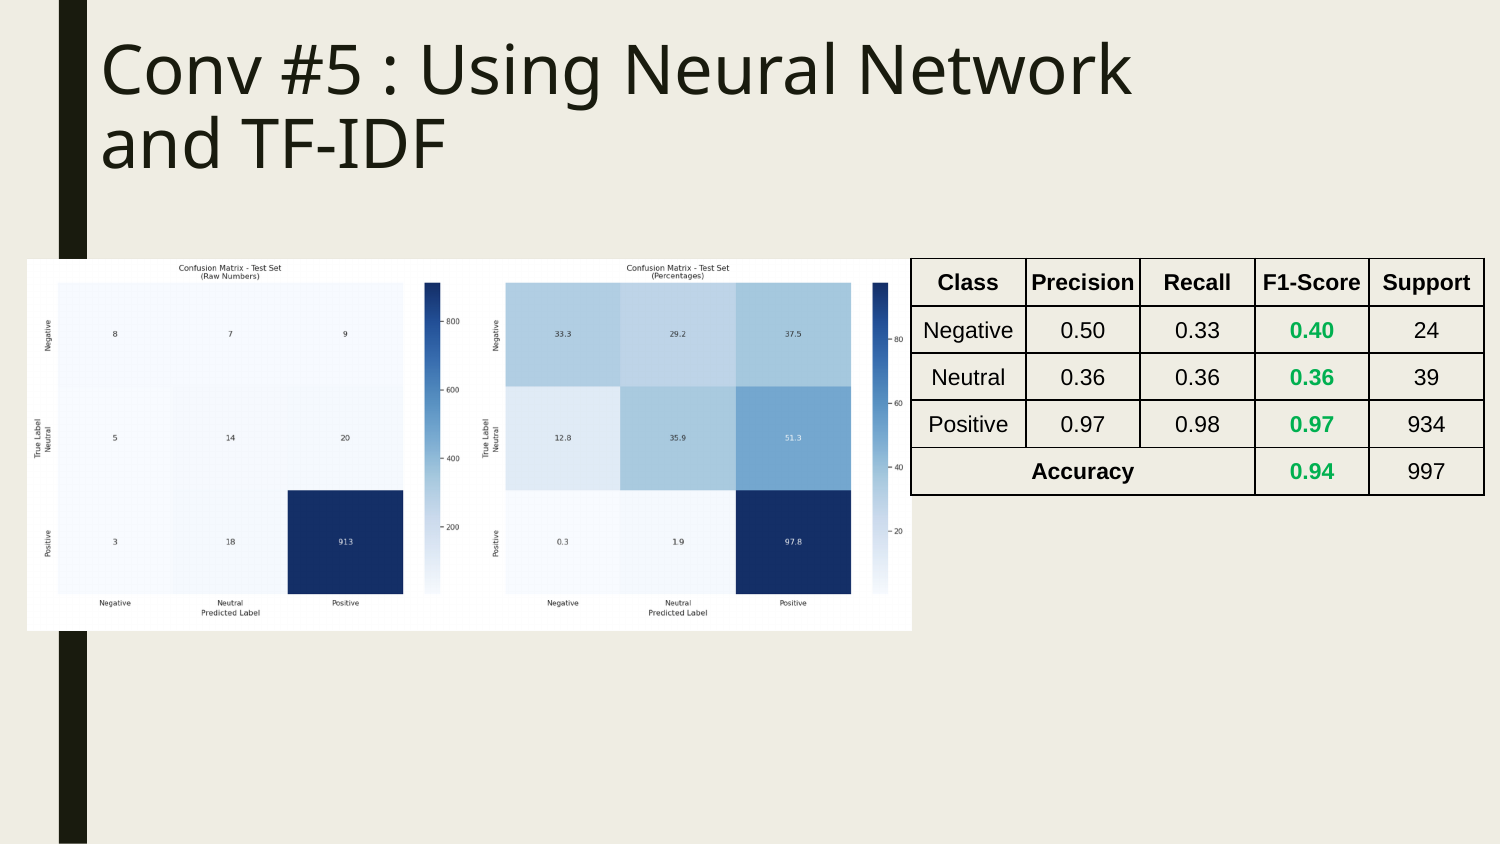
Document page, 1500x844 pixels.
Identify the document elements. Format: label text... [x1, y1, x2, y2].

table_cell 0.36 [1141, 354, 1254, 399]
picture [27, 258, 912, 631]
title Conv #5 : Using Neural Network and TF-IDF [88, 30, 1271, 214]
table_cell 0.40 [1256, 307, 1368, 352]
table_cell 0.94 [1256, 448, 1368, 494]
table_cell Positive [916, 401, 1025, 447]
table_cell 39 [1370, 354, 1483, 399]
table_cell 0.97 [1027, 401, 1139, 447]
table_cell 0.97 [1256, 401, 1368, 447]
table_header Recall [1141, 259, 1254, 305]
table_header Class [912, 259, 1025, 305]
table_header Support [1370, 259, 1483, 305]
table_cell 0.98 [1141, 401, 1254, 447]
table_cell Negative [916, 307, 1025, 352]
table_header Precision [1027, 259, 1139, 305]
table_cell 0.33 [1141, 307, 1254, 352]
table_cell 24 [1370, 307, 1483, 352]
table_cell 0.50 [1027, 307, 1139, 352]
table_cell 0.36 [1256, 354, 1368, 399]
table_cell 934 [1370, 401, 1483, 447]
table_cell 997 [1370, 448, 1483, 494]
table_cell 0.36 [1027, 354, 1139, 399]
table_cell Accuracy [916, 448, 1254, 494]
table_cell Neutral [916, 354, 1025, 399]
table_header F1-Score [1256, 259, 1368, 305]
